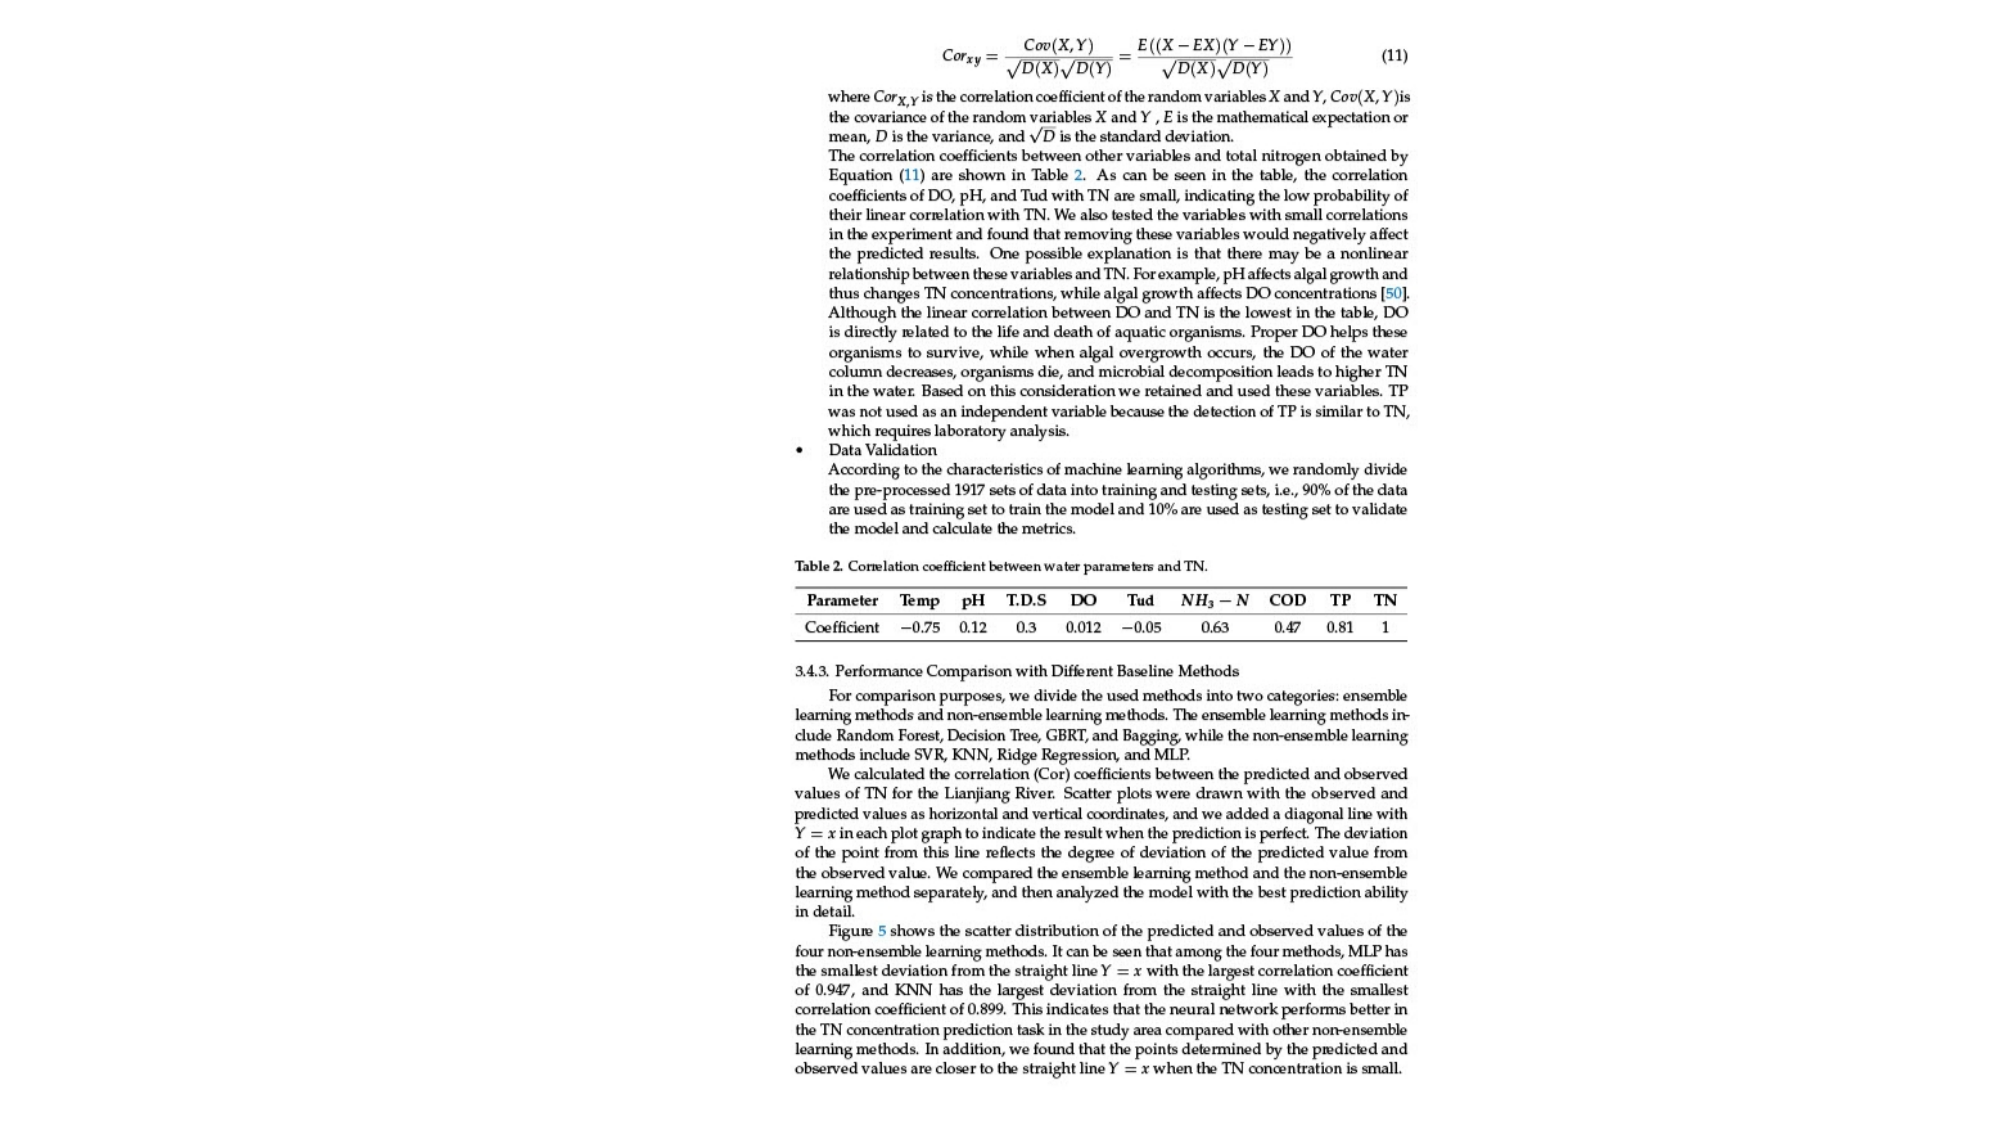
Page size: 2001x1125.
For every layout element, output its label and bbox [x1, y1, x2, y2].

picture [534, 0, 1465, 1125]
